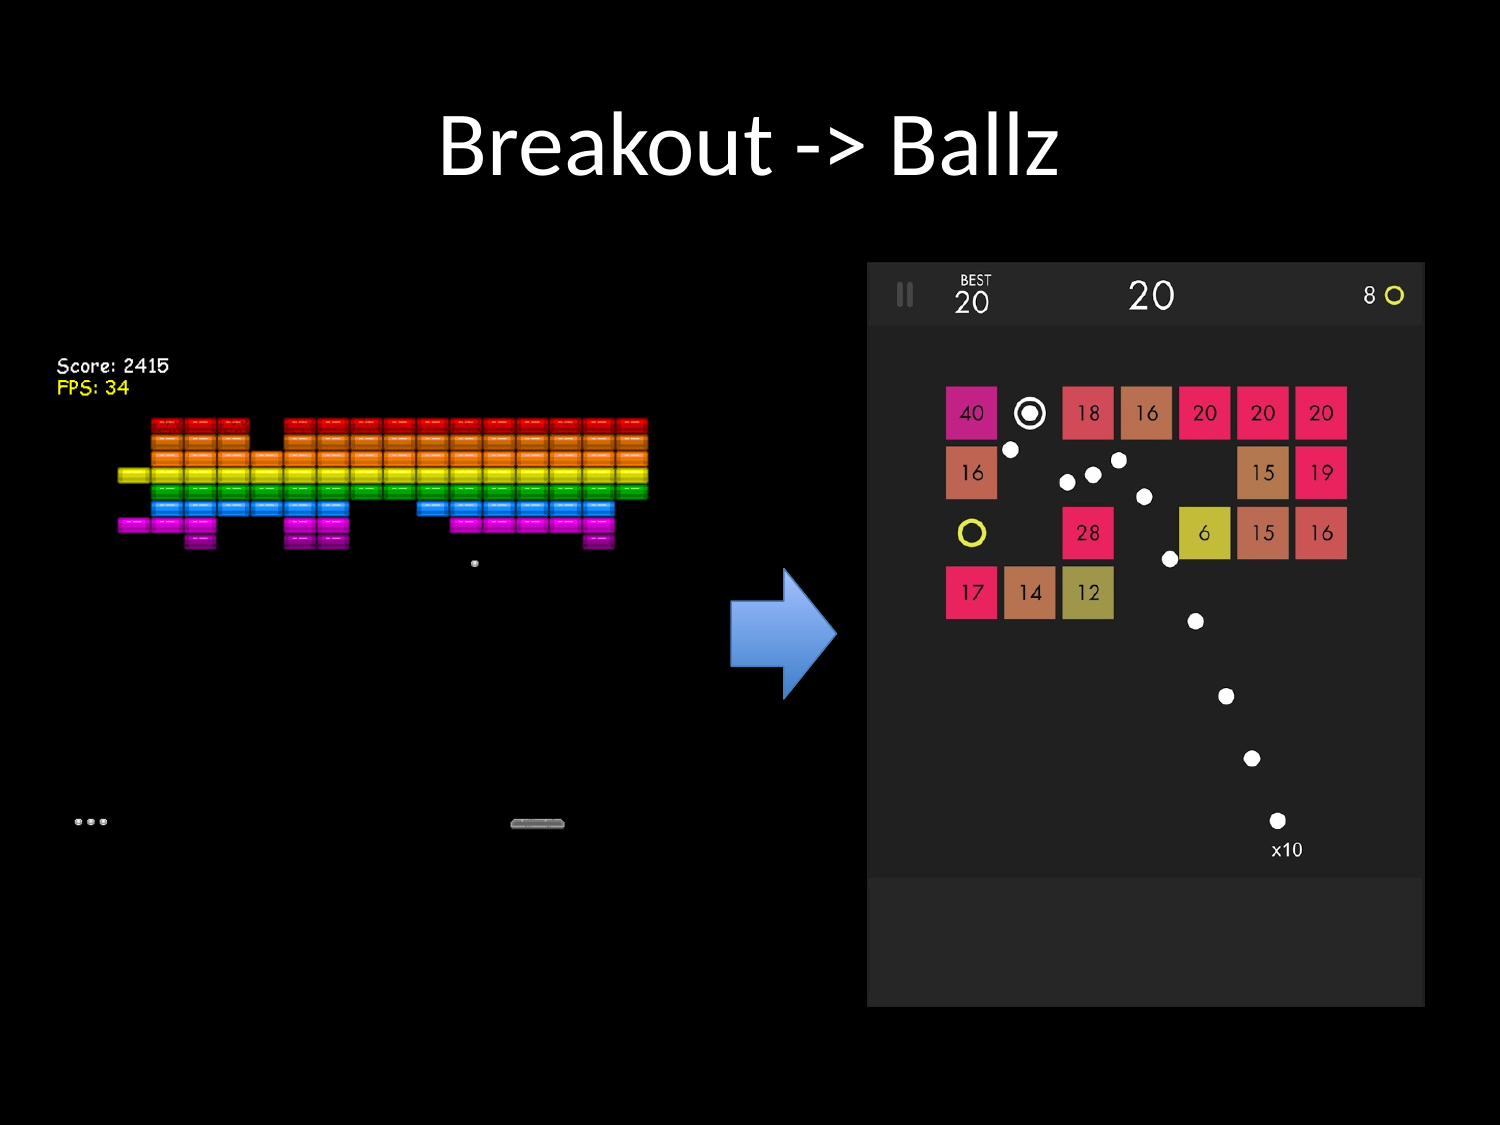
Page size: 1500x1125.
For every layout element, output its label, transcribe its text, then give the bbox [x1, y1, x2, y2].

text_box [730, 567, 838, 700]
title Breakout -> Ballz [75, 45, 1425, 233]
picture [867, 262, 1426, 1007]
picture [51, 351, 716, 850]
